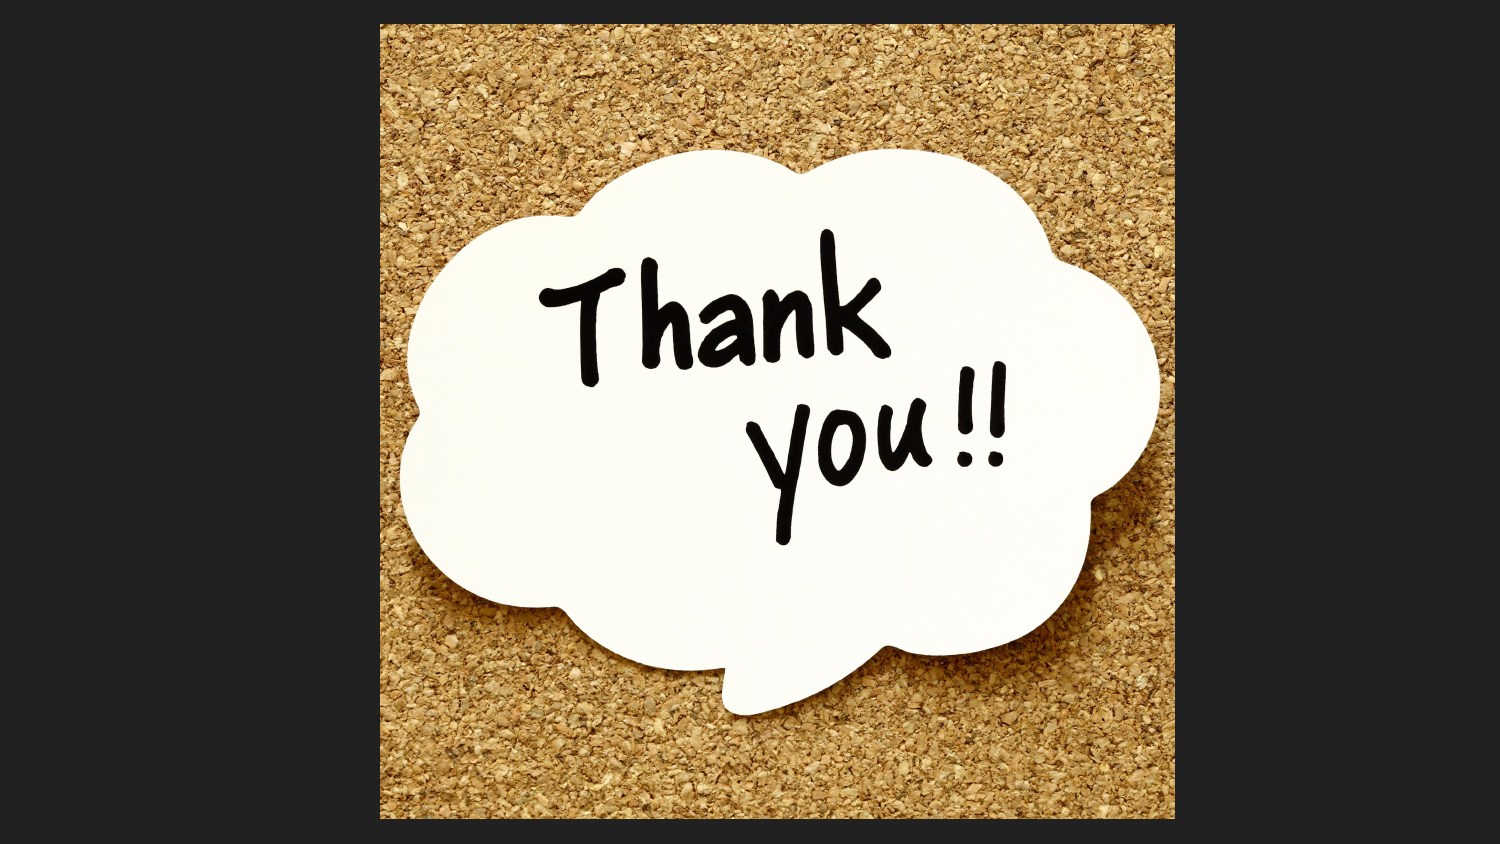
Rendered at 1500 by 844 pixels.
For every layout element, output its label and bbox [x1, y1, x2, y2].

picture [380, 24, 1175, 819]
